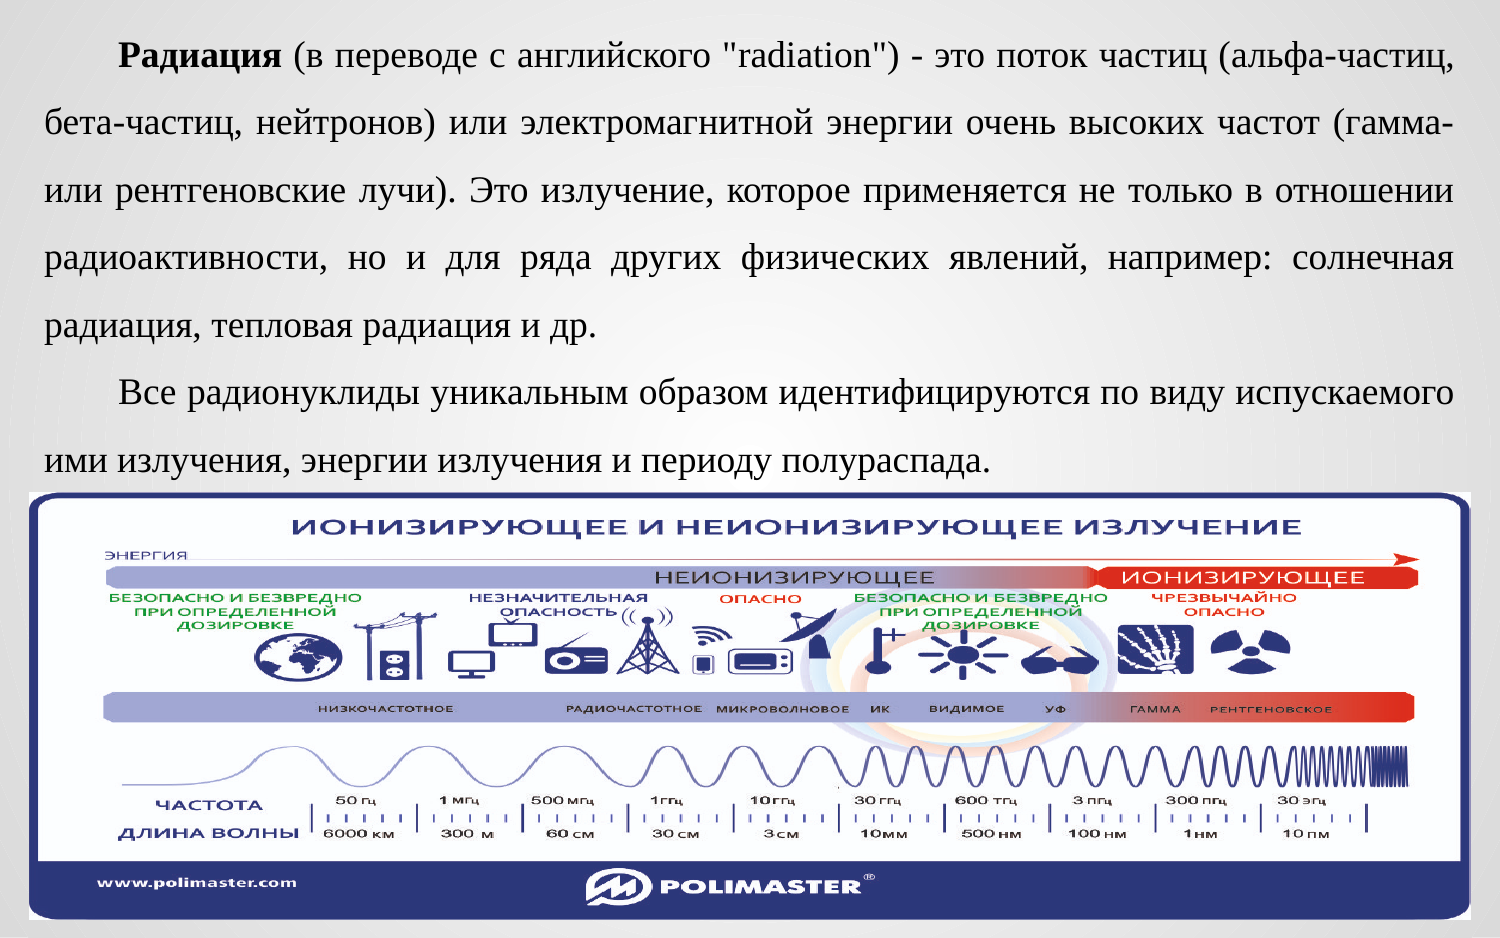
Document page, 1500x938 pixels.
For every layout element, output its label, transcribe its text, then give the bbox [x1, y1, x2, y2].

text_box Радиация (в переводе с английского "radiation") - это поток частиц (альфа-частиц, бета-частиц, нейтронов) или электромагнитной энергии очень высоких частот (гамма- или рентгеновские лучи). Это излучение, которое применяется не только в отношении радиоактивности, но и для ряда других физических явлений, например: солнечная радиация, тепловая радиация и др. Все радионуклиды уникальным образом идентифицируются по виду испускаемого ими излучения, энергии излучения и периоду полураспада. [29, 0, 1471, 488]
picture [29, 491, 1471, 920]
